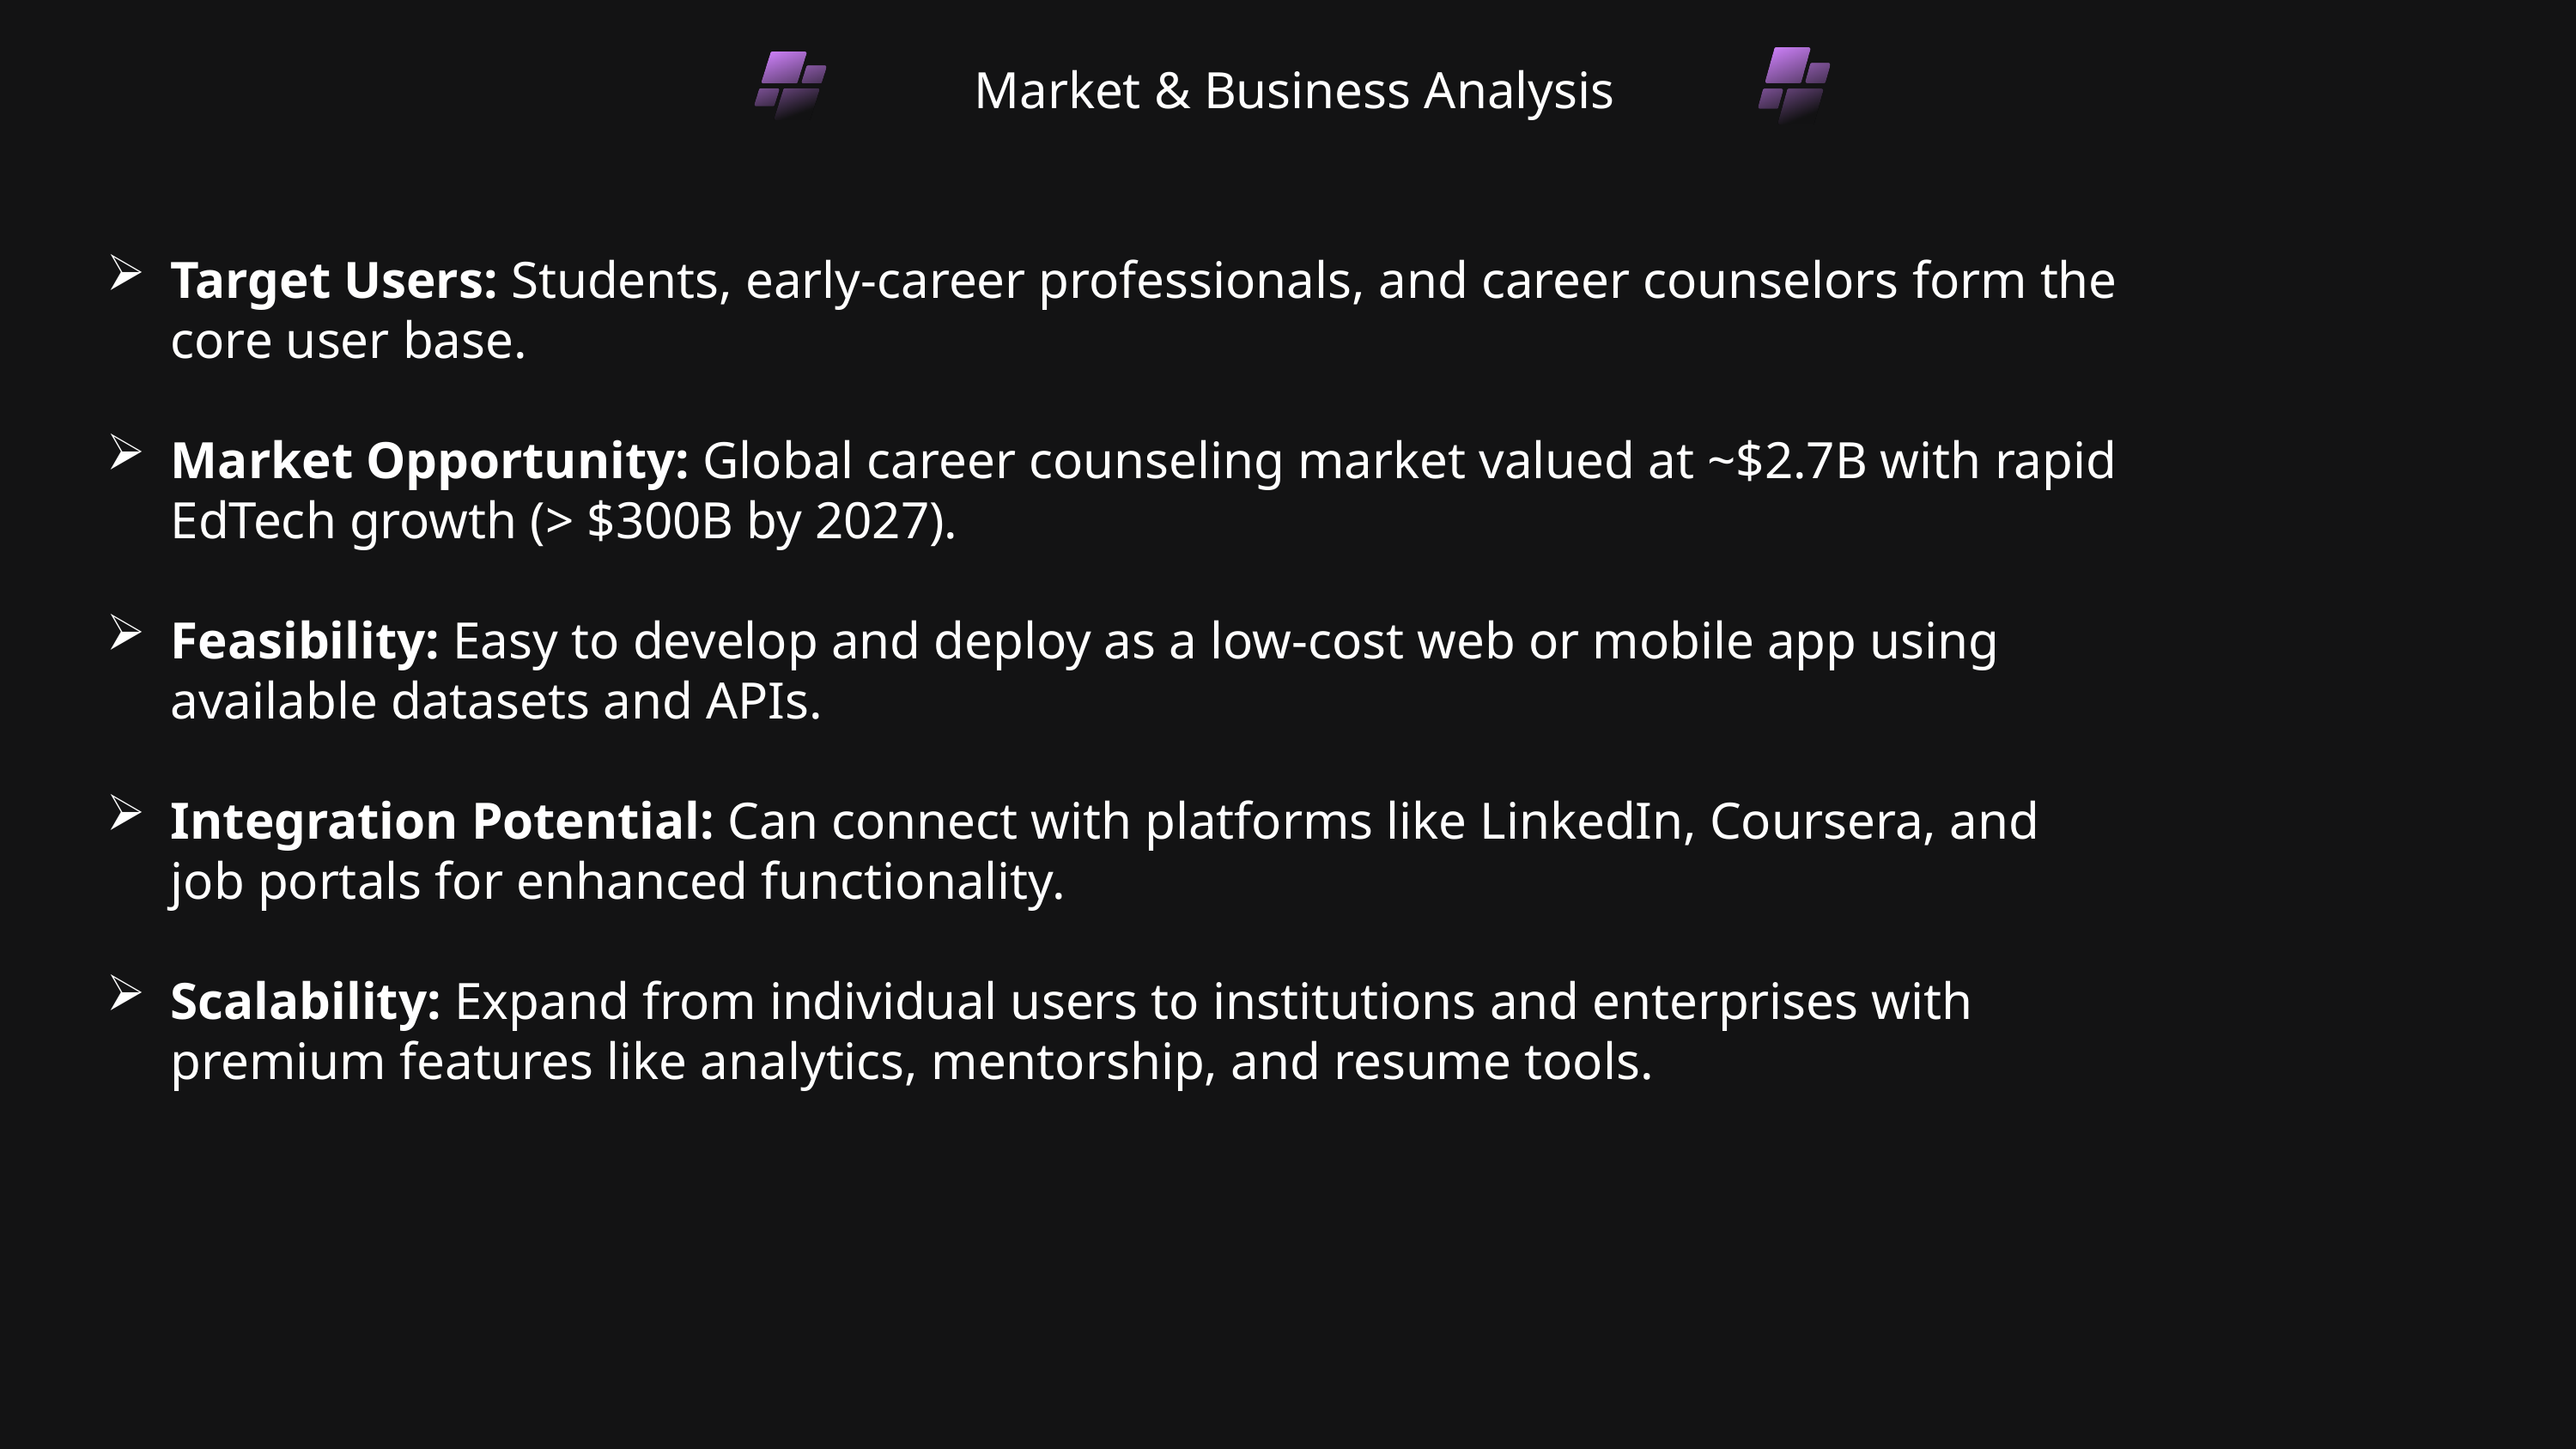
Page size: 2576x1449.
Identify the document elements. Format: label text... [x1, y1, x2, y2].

text_box Target Users: Students, early-career professionals, and career counselors form the core user base. Market Opportunity: Global career counseling market valued at ~$2.7B with rapid EdTech growth (> $300B by 2027). Feasibility: Easy to develop and deploy as a low-cost web or mobile app using available datasets and APIs. Integration Potential: Can connect with platforms like LinkedIn, Coursera, and job portals for enhanced functionality. Scalability: Expand from individual users to institutions and enterprises with premium features like analytics, mentorship, and resume tools. [93, 241, 2134, 1096]
text_box [754, 52, 827, 120]
text_box [1758, 47, 1831, 124]
text_box Market & Business Analysis [643, 43, 1932, 125]
